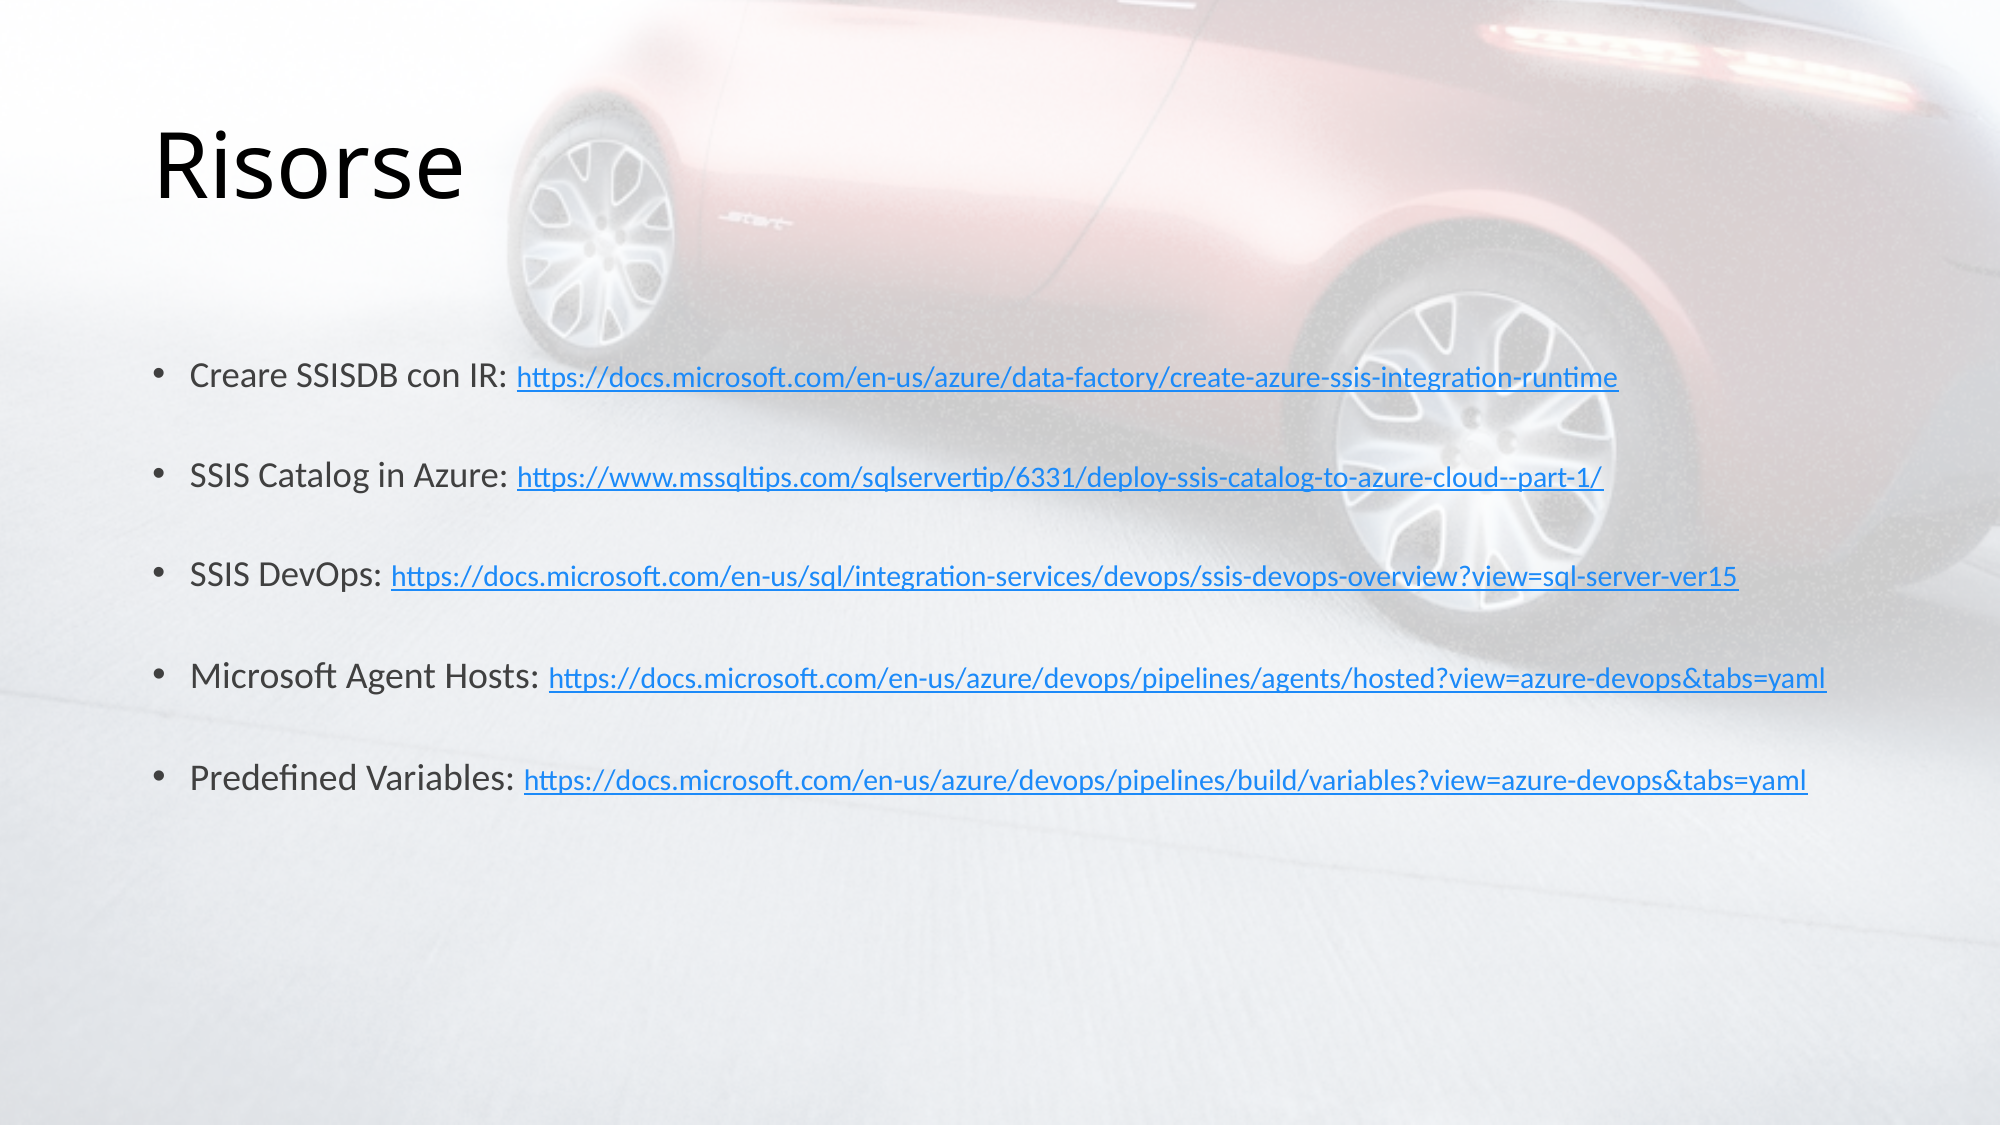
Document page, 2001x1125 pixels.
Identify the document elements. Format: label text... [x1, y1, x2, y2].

list Creare SSISDB con IR: https://docs.microsoft.com/en-us/azure/data-factory/create-azure-ssis-integration-runtime SSIS Catalog in Azure: https://www.mssqltips.com/sqlservertip/6331/deploy-ssis-catalog-to-azure-cloud--part-1/ SSIS DevOps: https://docs.microsoft.com/en-us/sql/integration-services/devops/ssis-devops-overview?view=sql-server-ver15 Microsoft Agent Hosts: https://docs.microsoft.com/en-us/azure/devops/pipelines/agents/hosted?view=azure-devops&tabs=yaml Predefined Variables: https://docs.microsoft.com/en-us/azure/devops/pipelines/build/variables?view=azure-devops&tabs=yaml [137, 299, 1863, 1014]
title Risorse [137, 59, 1863, 278]
